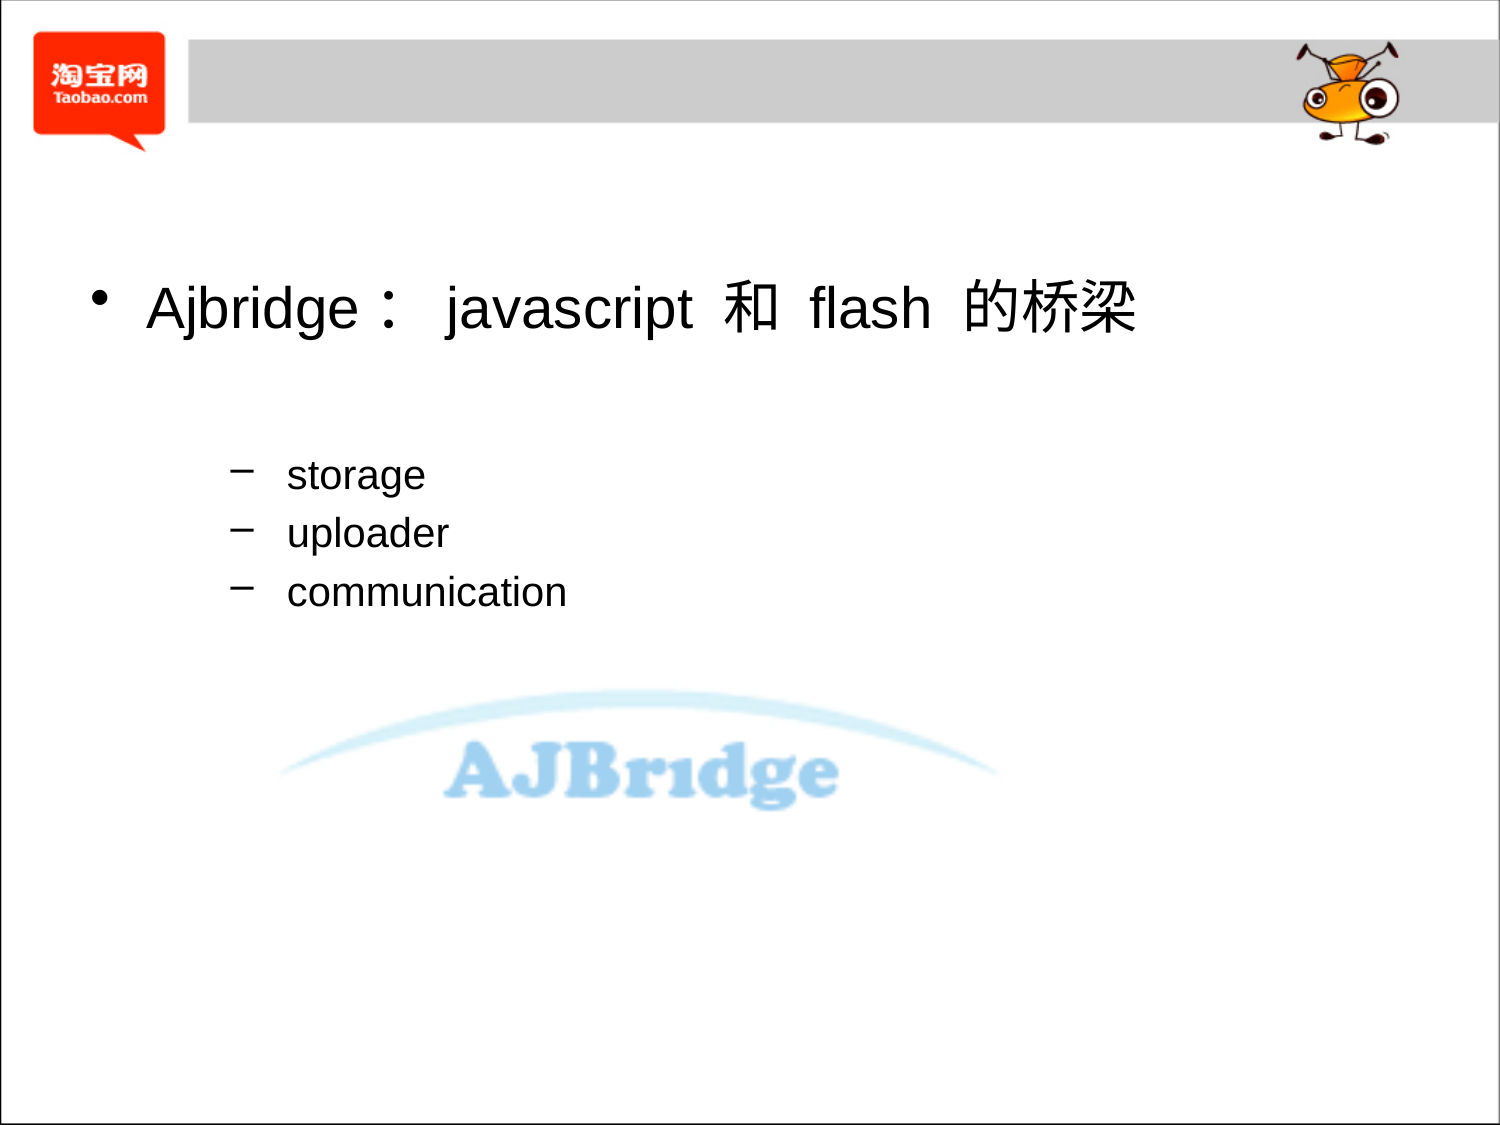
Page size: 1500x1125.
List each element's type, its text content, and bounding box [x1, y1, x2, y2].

list Ajbridge：javascript 和 flash 的桥梁 storage uploader communication [74, 262, 1426, 1006]
picture [0, 0, 1500, 1125]
